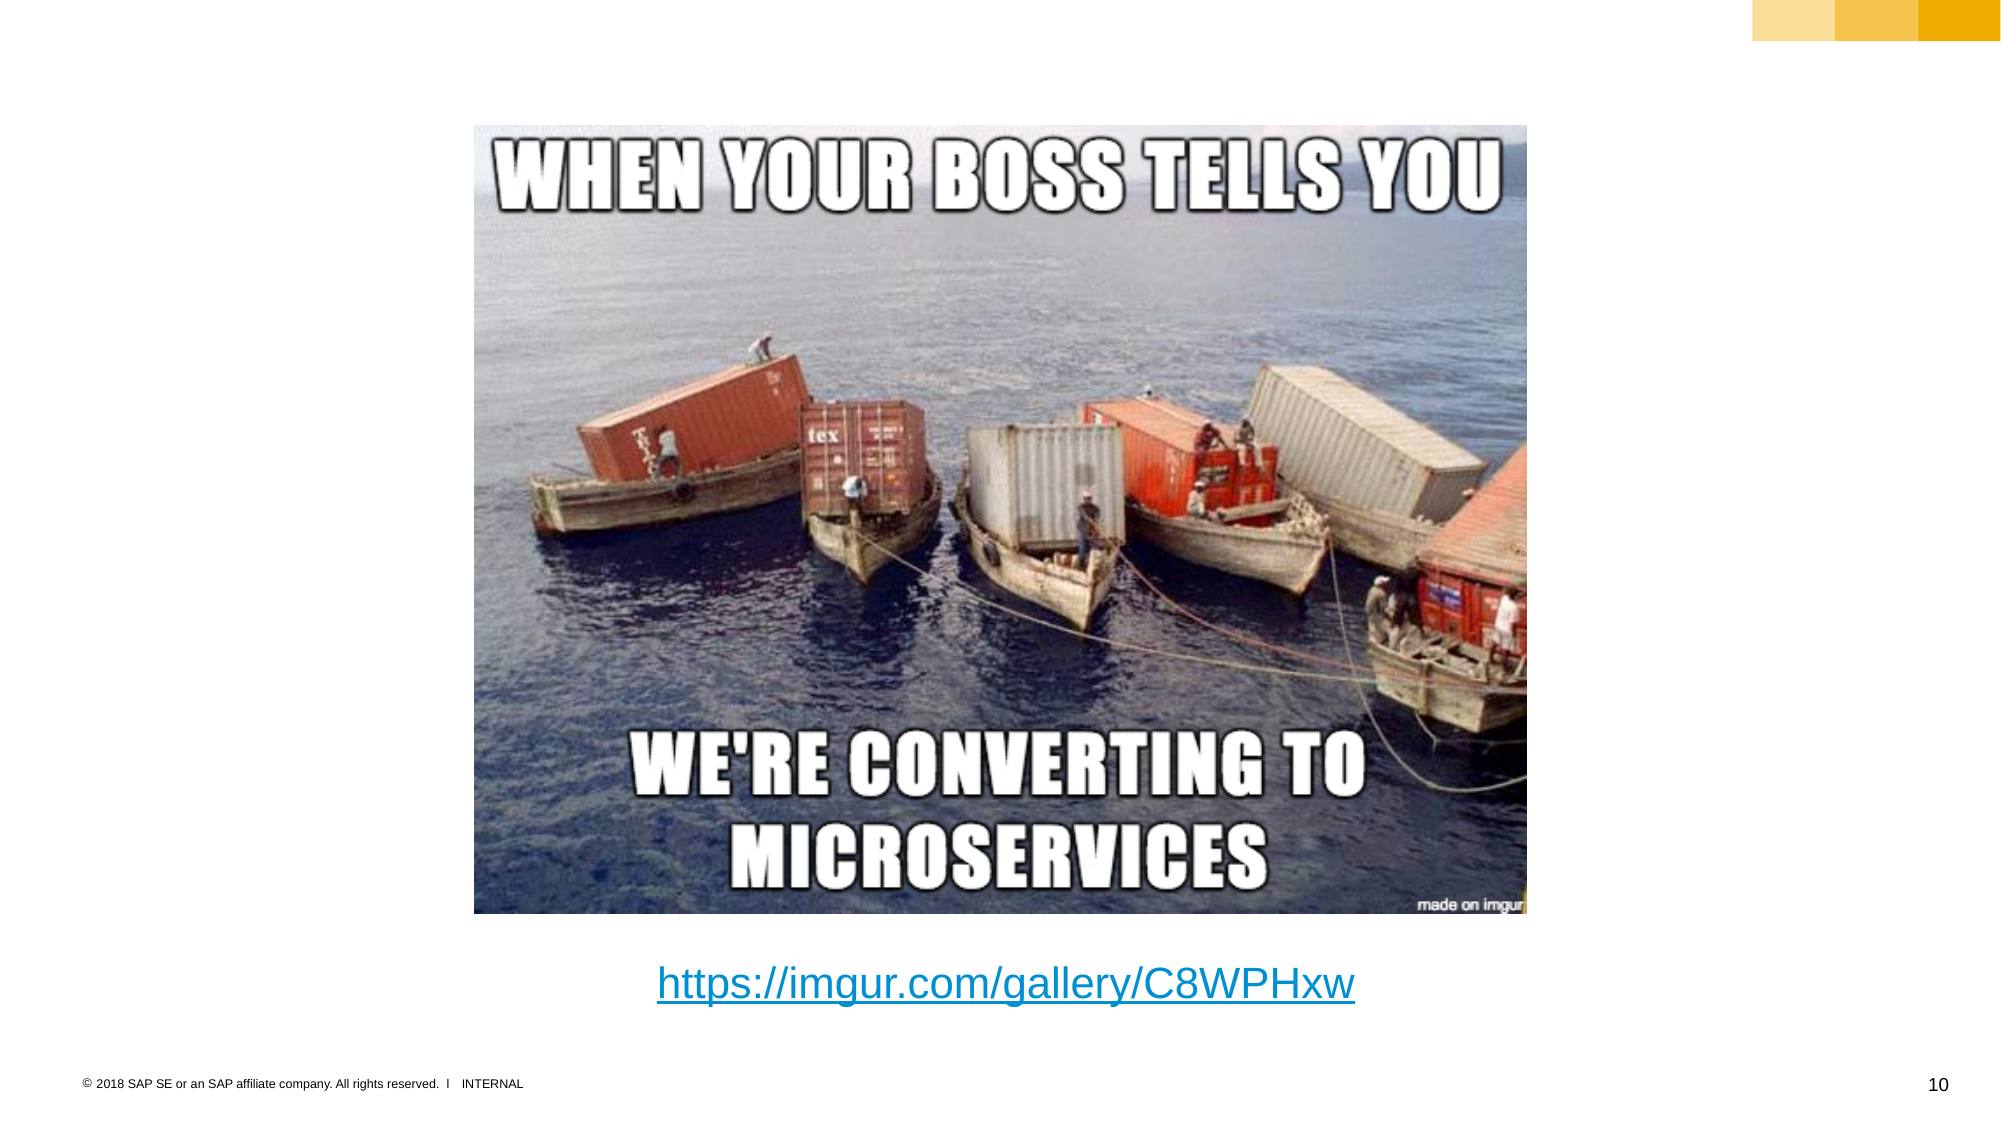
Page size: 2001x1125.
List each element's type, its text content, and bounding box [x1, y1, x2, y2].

text_box https://imgur.com/gallery/C8WPHxw [642, 947, 1371, 1015]
picture [474, 124, 1527, 915]
